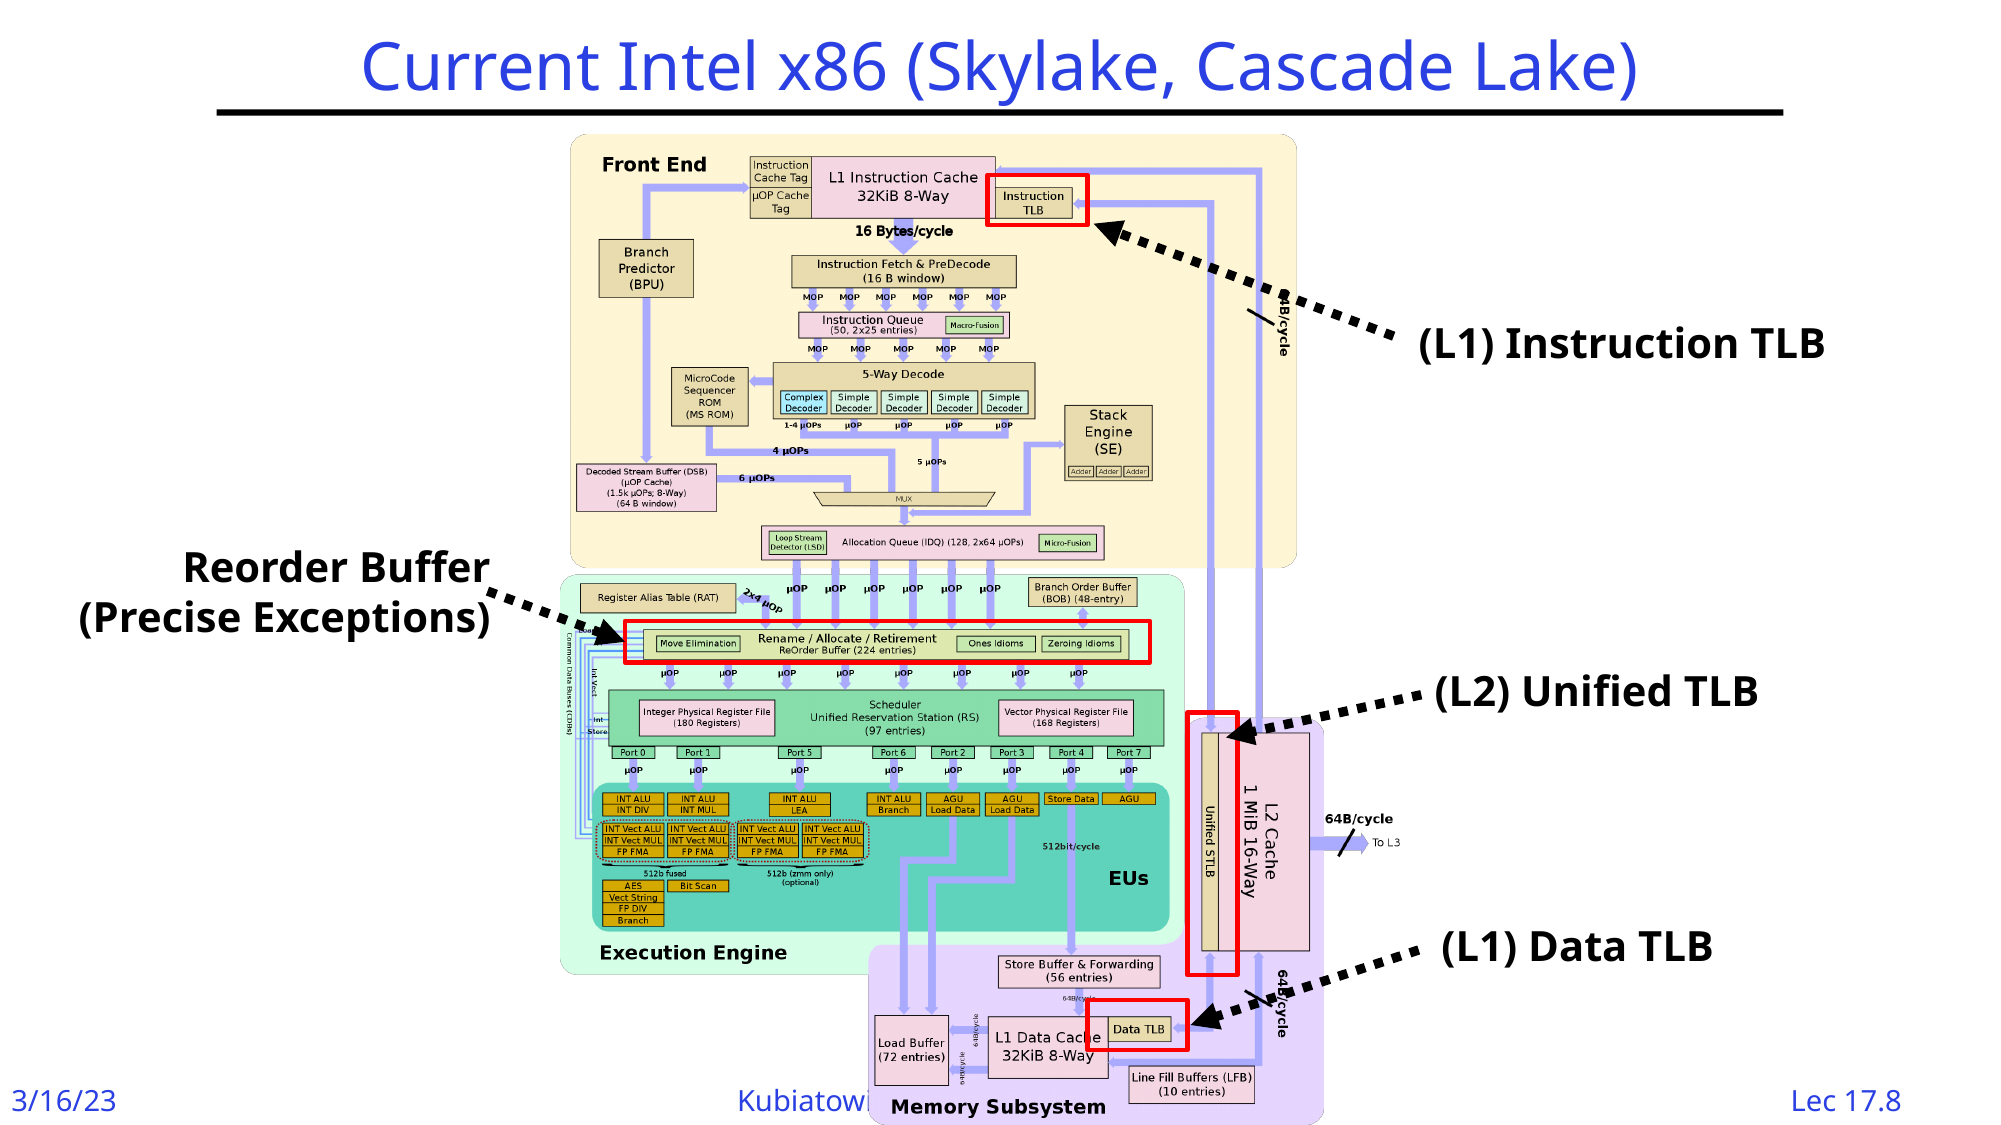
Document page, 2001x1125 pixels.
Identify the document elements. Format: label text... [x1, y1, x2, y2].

picture [560, 134, 1401, 1125]
title Current Intel x86 (Skylake, Cascade Lake) [324, 24, 1675, 113]
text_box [1190, 912, 1736, 1026]
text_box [62, 533, 626, 651]
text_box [1093, 223, 1838, 376]
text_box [1225, 656, 1776, 738]
